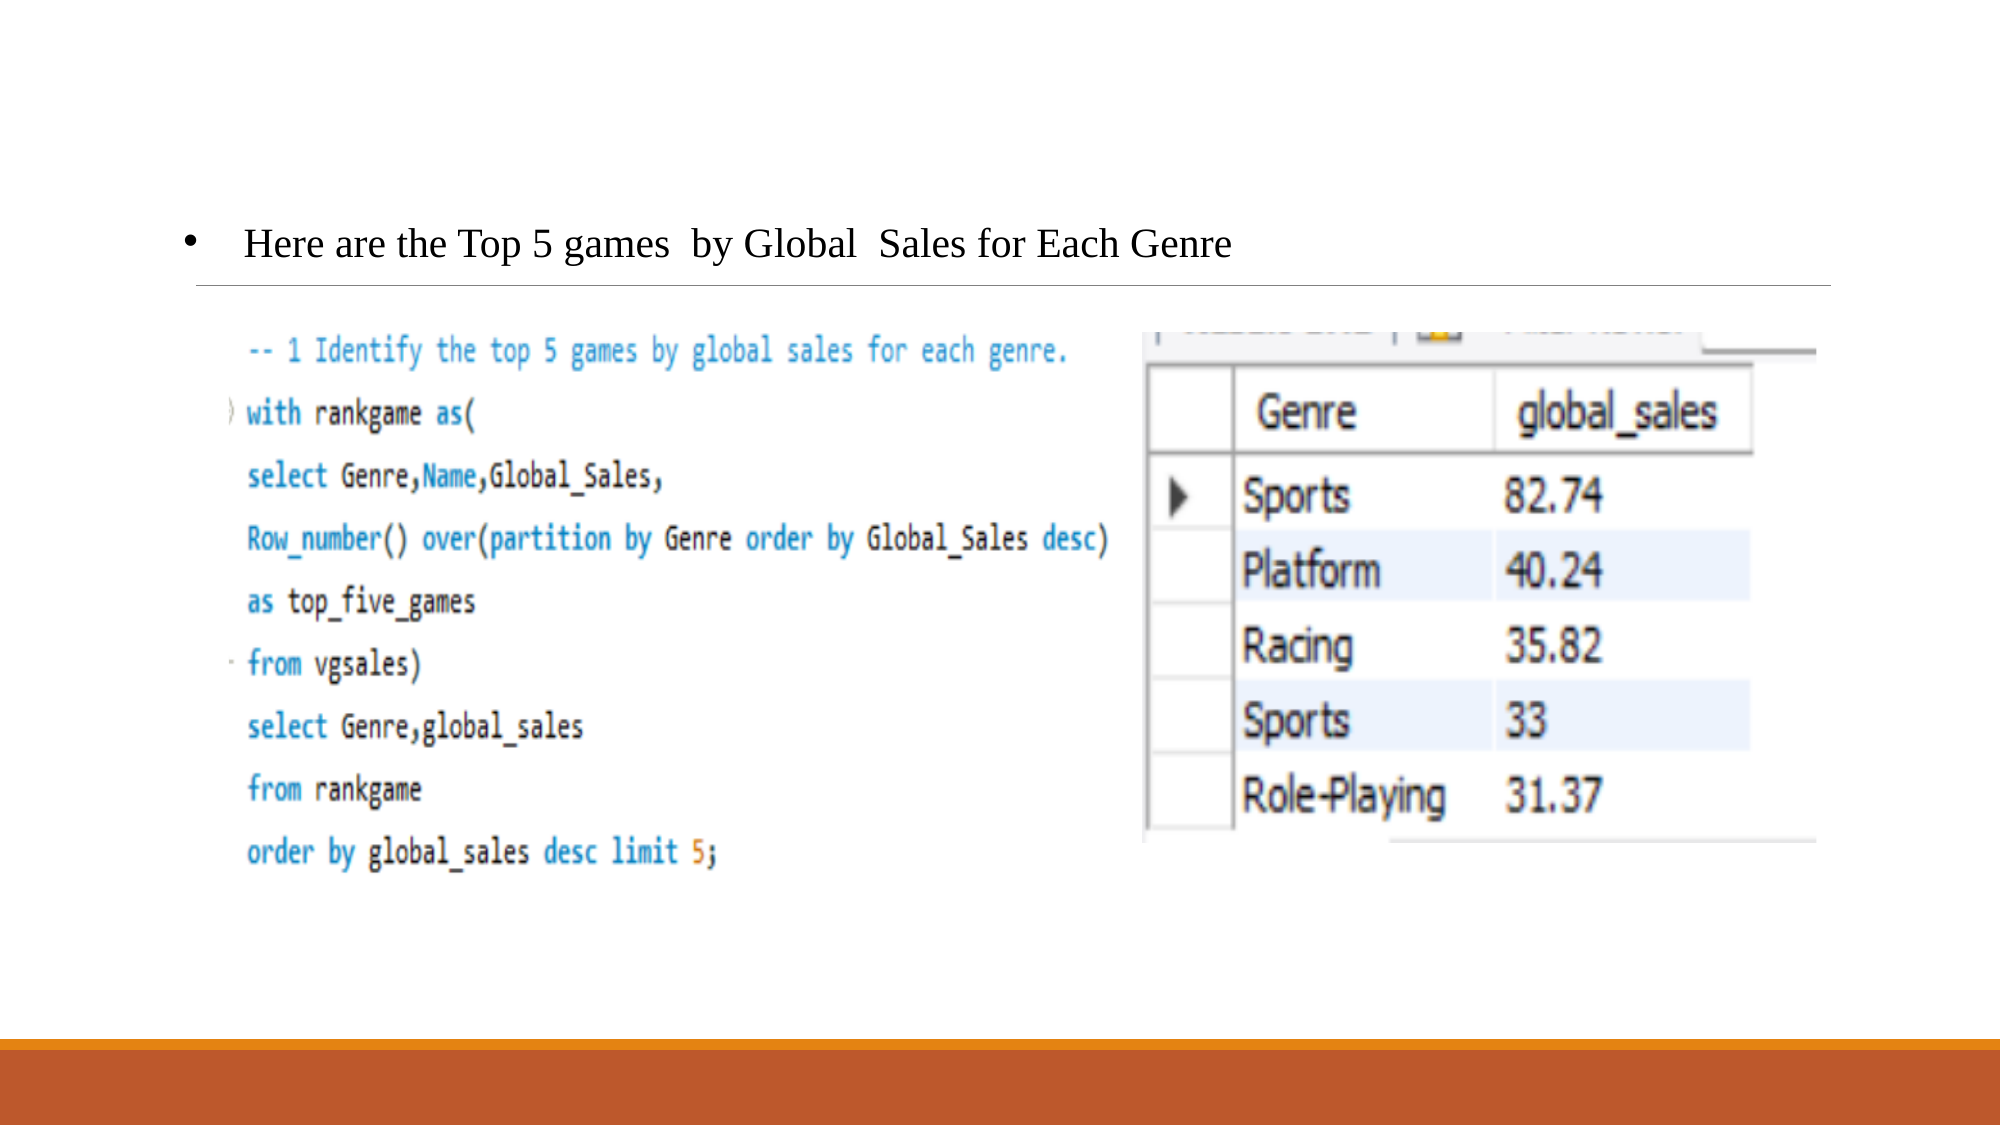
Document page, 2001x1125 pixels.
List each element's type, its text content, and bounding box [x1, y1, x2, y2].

text_box Here are the Top 5 games by Global Sales for Each Genre [108, 159, 1508, 274]
text_box [1142, 332, 1817, 843]
text_box [228, 333, 1115, 892]
